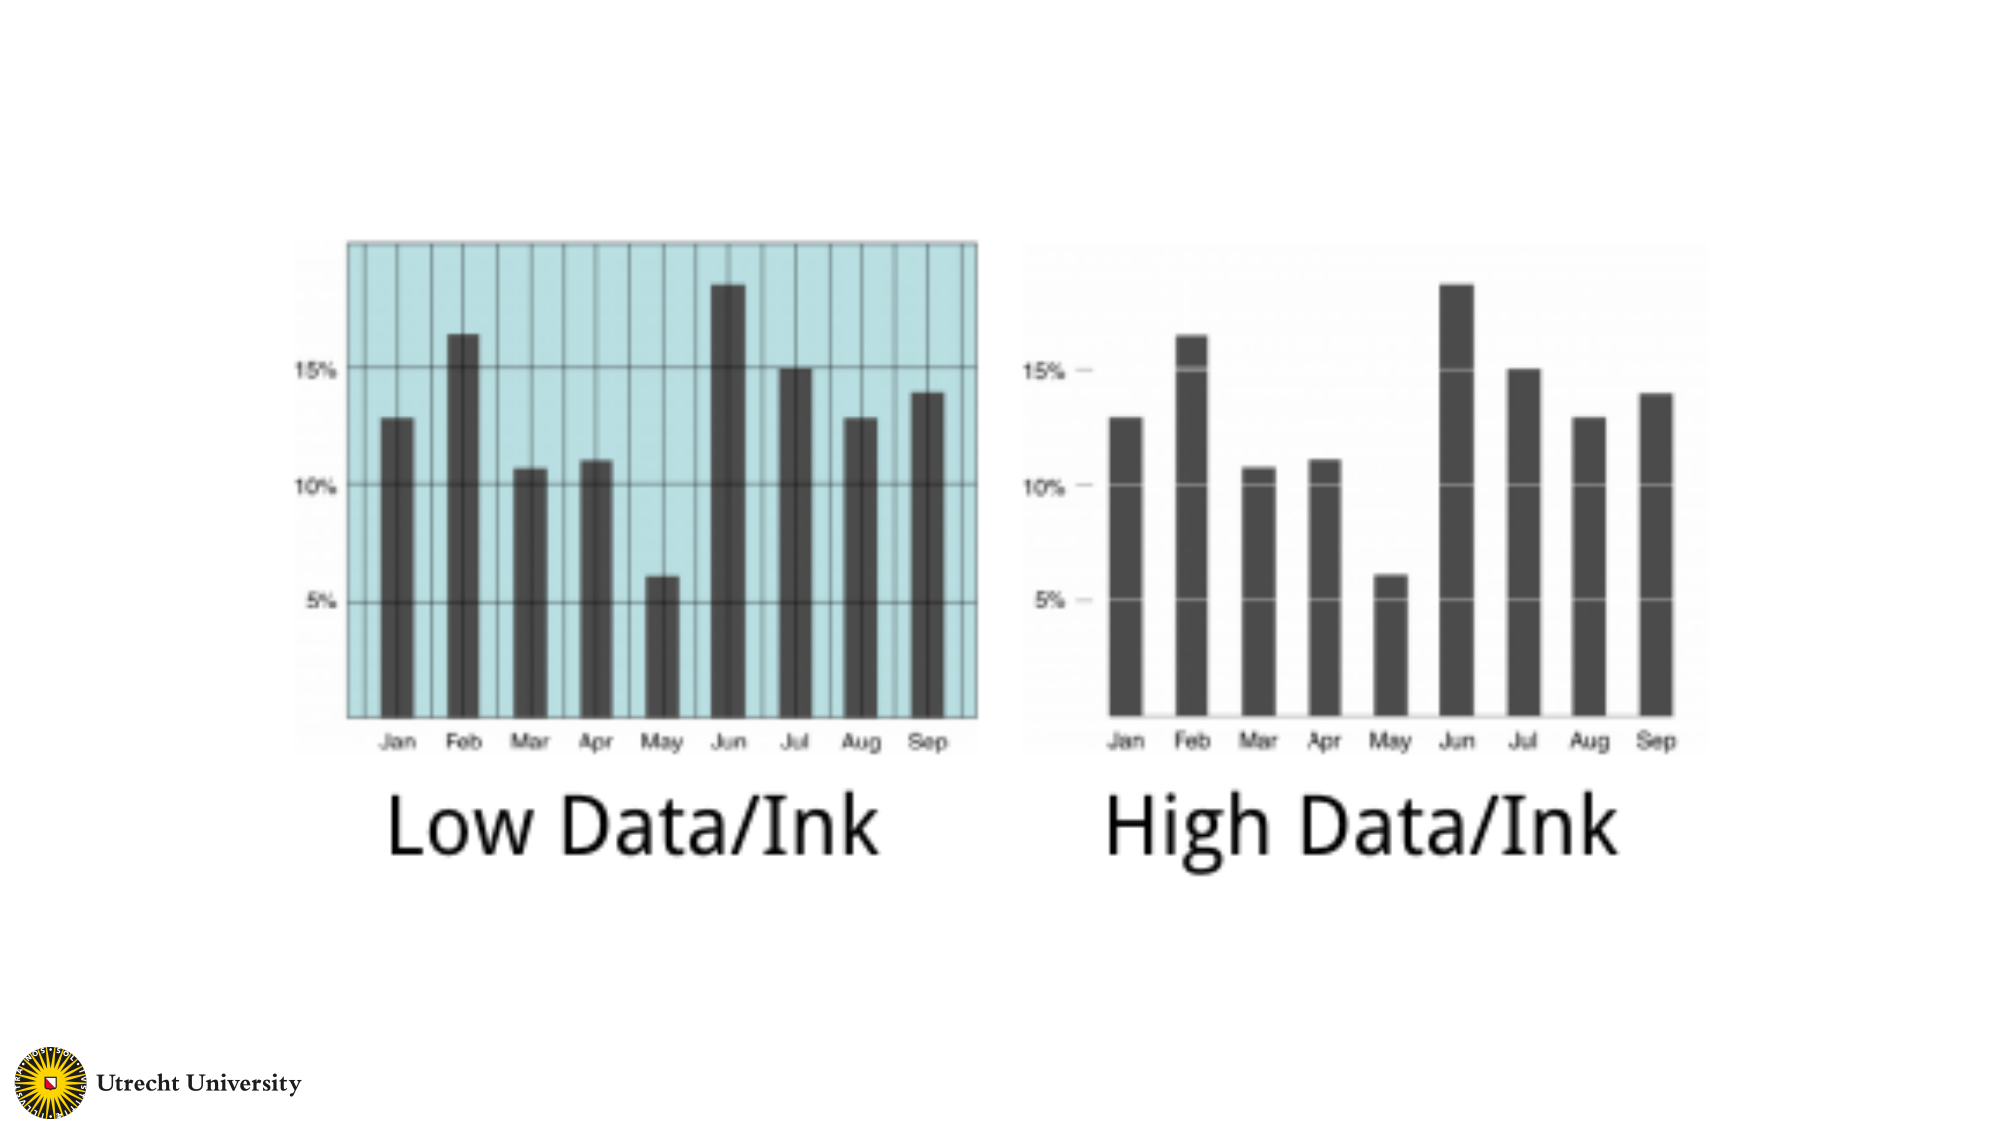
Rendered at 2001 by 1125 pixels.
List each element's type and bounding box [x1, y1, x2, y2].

picture [0, 995, 386, 1125]
list [275, 231, 1725, 894]
